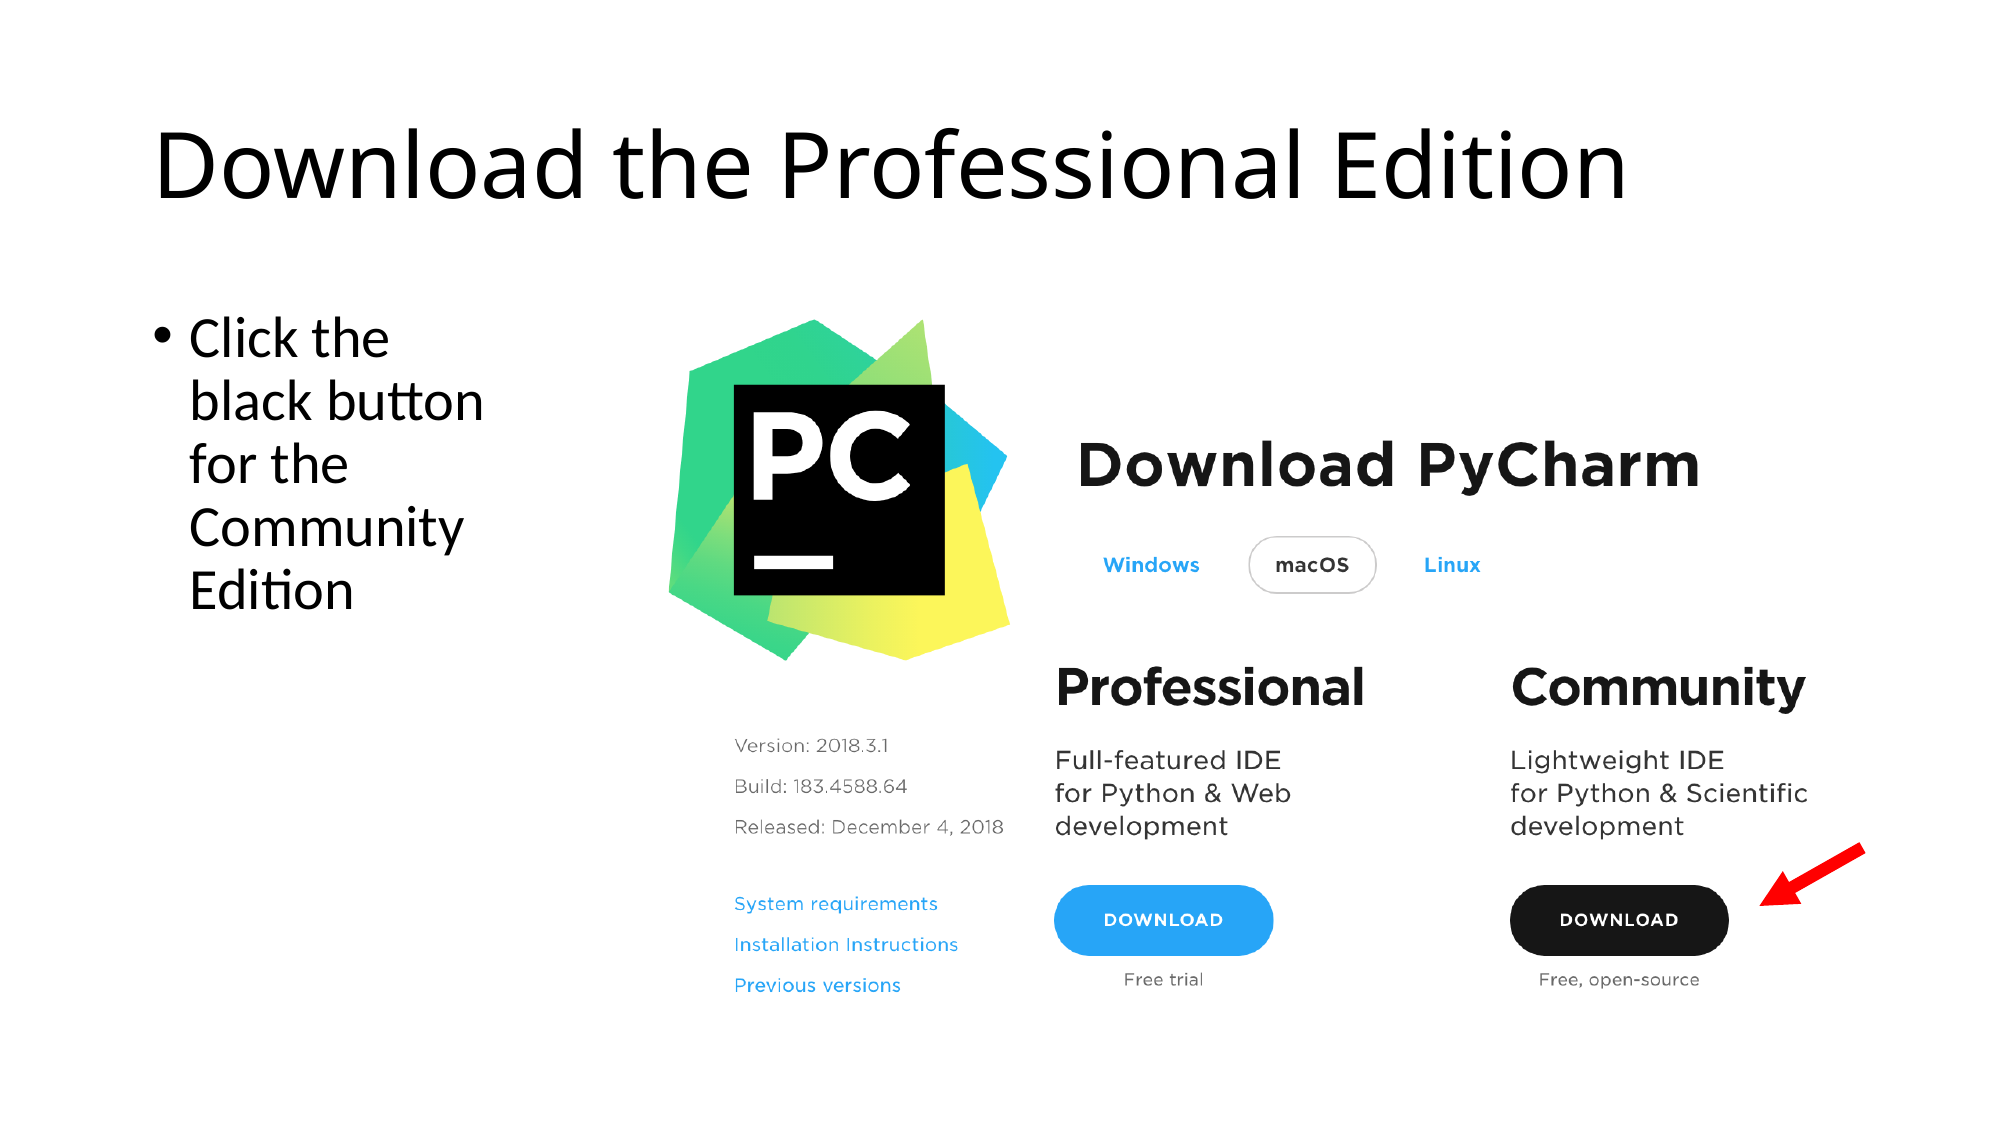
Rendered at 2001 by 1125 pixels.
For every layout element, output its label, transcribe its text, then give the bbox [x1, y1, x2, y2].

title Download the Professional Edition [137, 59, 1863, 278]
list Click the black button for the Community Edition [137, 299, 523, 1014]
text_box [1759, 847, 1863, 906]
picture [625, 277, 1904, 1065]
